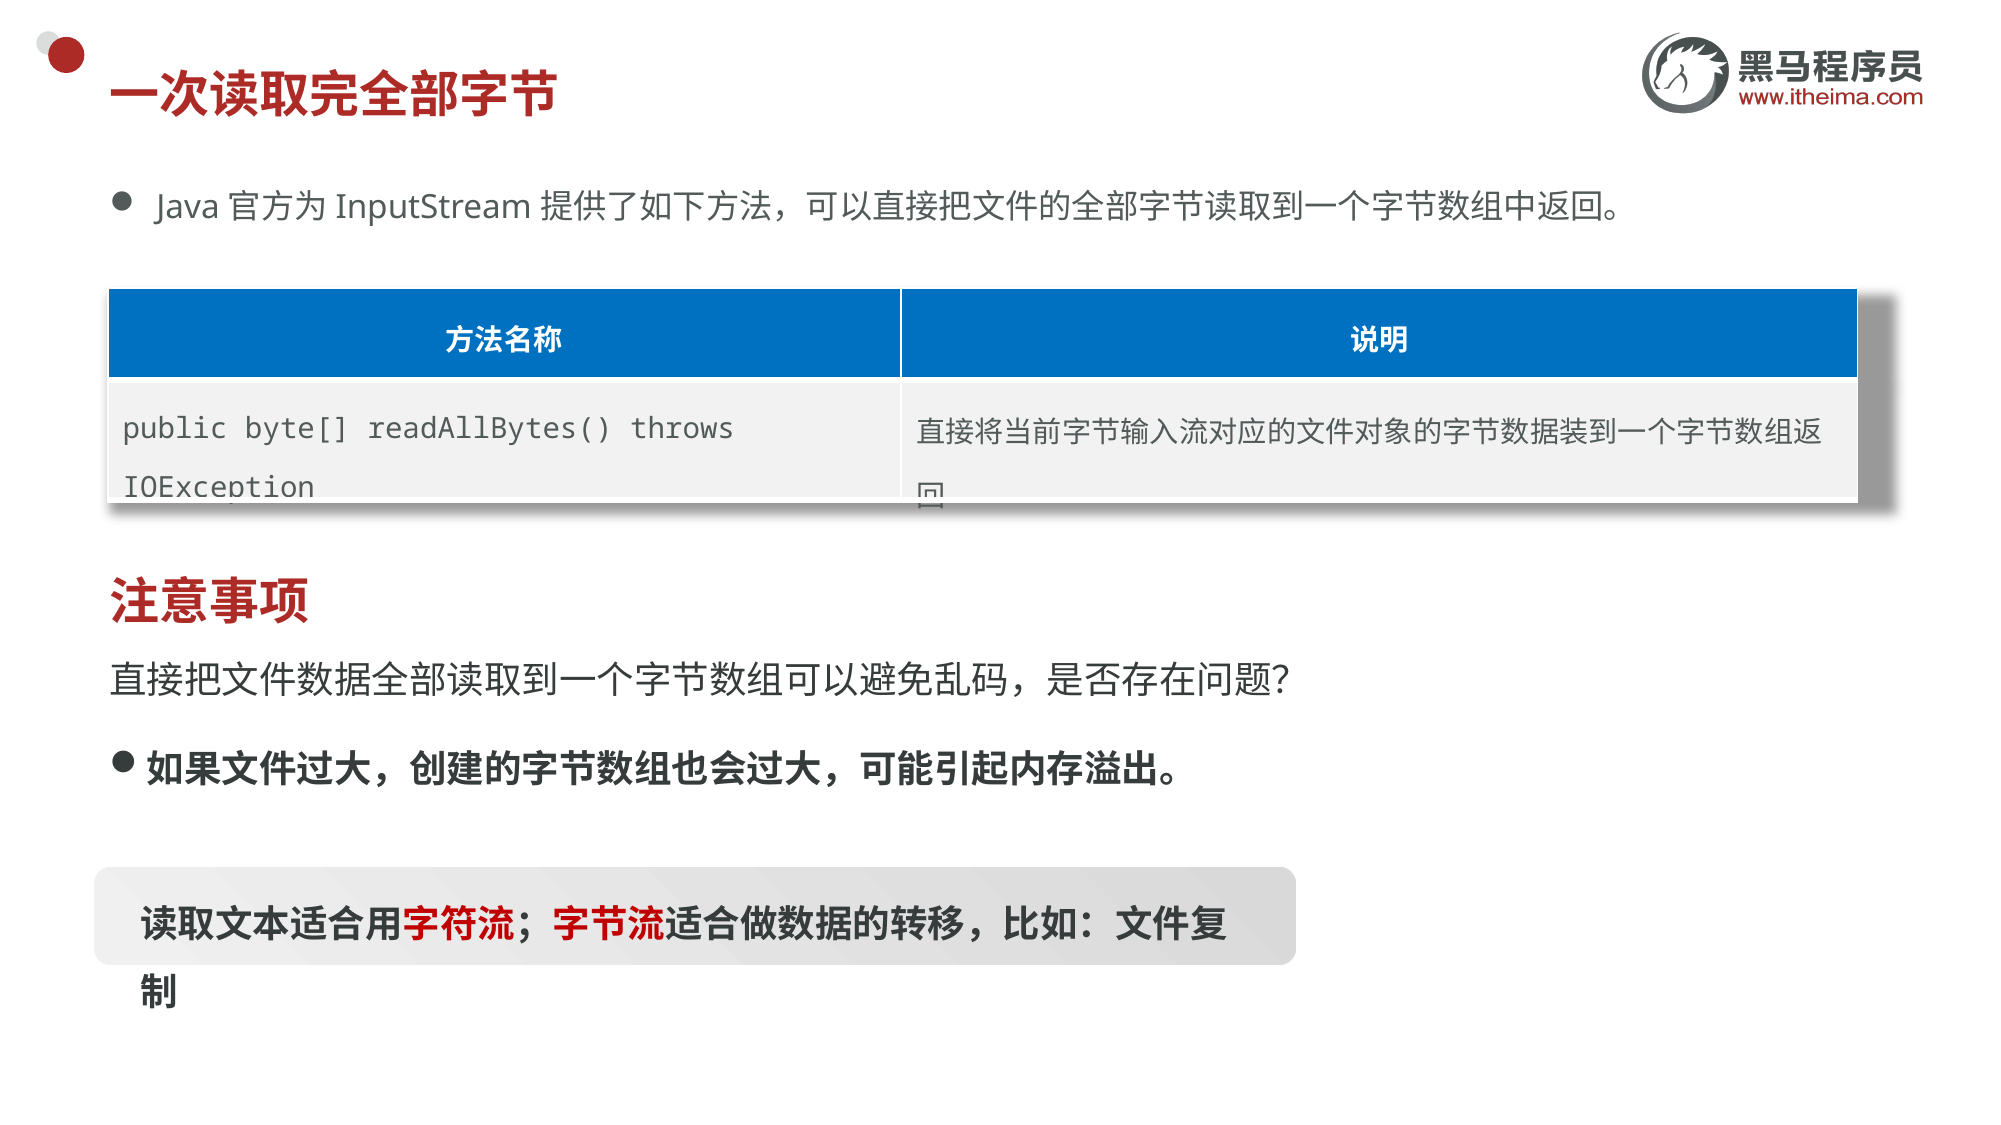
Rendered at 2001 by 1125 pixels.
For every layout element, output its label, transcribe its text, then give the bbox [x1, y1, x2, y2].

text_box Java官方为InputStream提供了如下方法，可以直接把文件的全部字节读取到一个字节数组中返回。 [94, 157, 1927, 233]
text_box 注意事项 [94, 562, 1858, 641]
table_header 说明 [902, 289, 1857, 377]
text_box 直接把文件数据全部读取到一个字节数组可以避免乱码，是否存在问题？ 如果文件过大，创建的字节数组也会过大，可能引起内存溢出。 [94, 641, 1586, 914]
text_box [94, 867, 1296, 965]
table_header 方法名称 [109, 289, 900, 377]
picture [1633, 24, 1937, 125]
title 一次读取完全部字节 [94, 55, 1858, 133]
table_cell 直接将当前字节输入流对应的文件对象的字节数据装到一个字节数组返回 [902, 383, 1857, 497]
table_cell public byte[] readAllBytes() throws IOException [109, 383, 900, 497]
